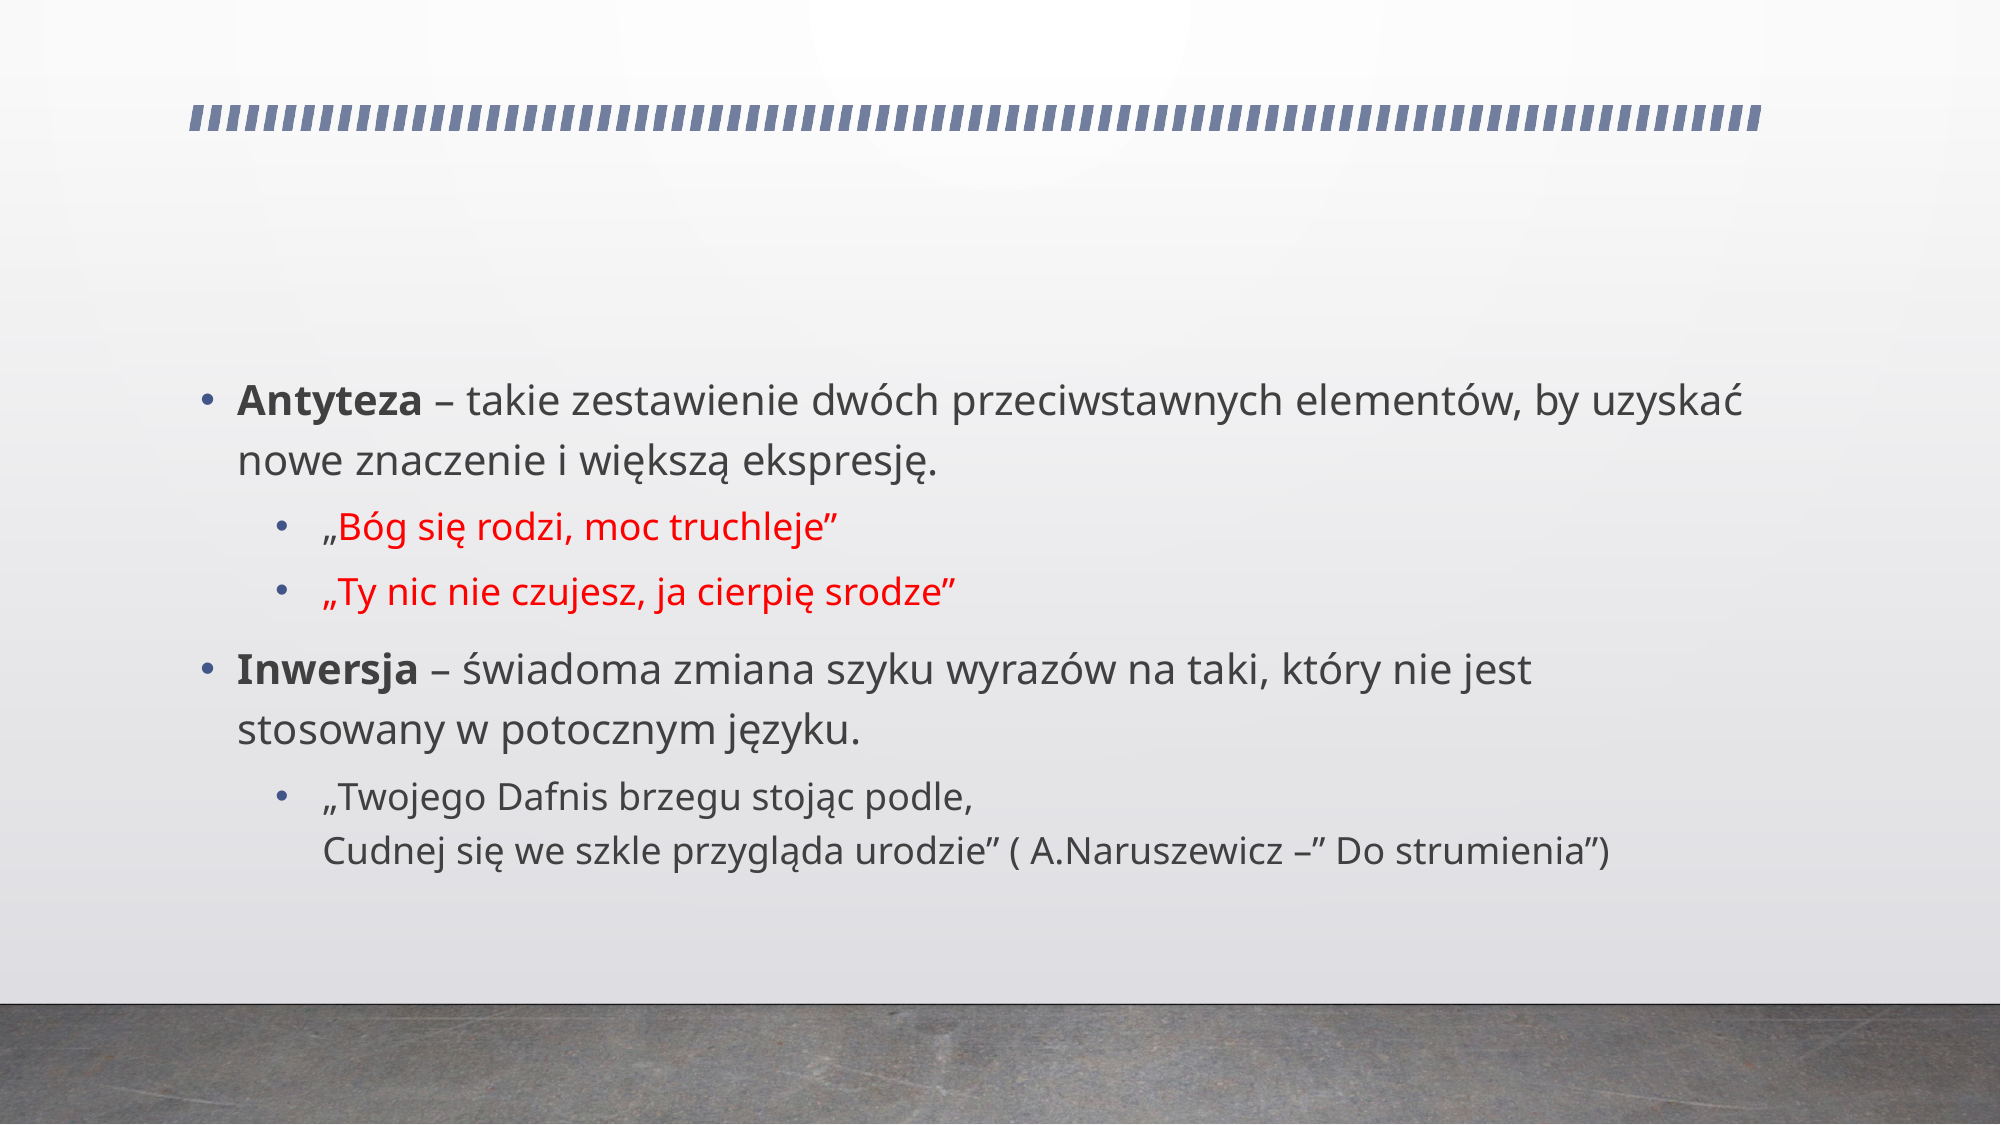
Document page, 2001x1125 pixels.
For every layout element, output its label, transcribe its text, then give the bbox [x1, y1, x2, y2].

list Antyteza – takie zestawienie dwóch przeciwstawnych elementów, by uzyskać nowe znaczenie i większą ekspresję. „Bóg się rodzi, moc truchleje” „Ty nic nie czujesz, ja cierpię srodze” Inwersja – świadoma zmiana szyku wyrazów na taki, który nie jest stosowany w potocznym języku. „Twojego Dafnis brzegu stojąc podle, Cudnej się we szkle przygląda urodzie” ( A.Naruszewicz –” Do strumienia”) [185, 356, 1761, 897]
picture [0, 1004, 2000, 1124]
